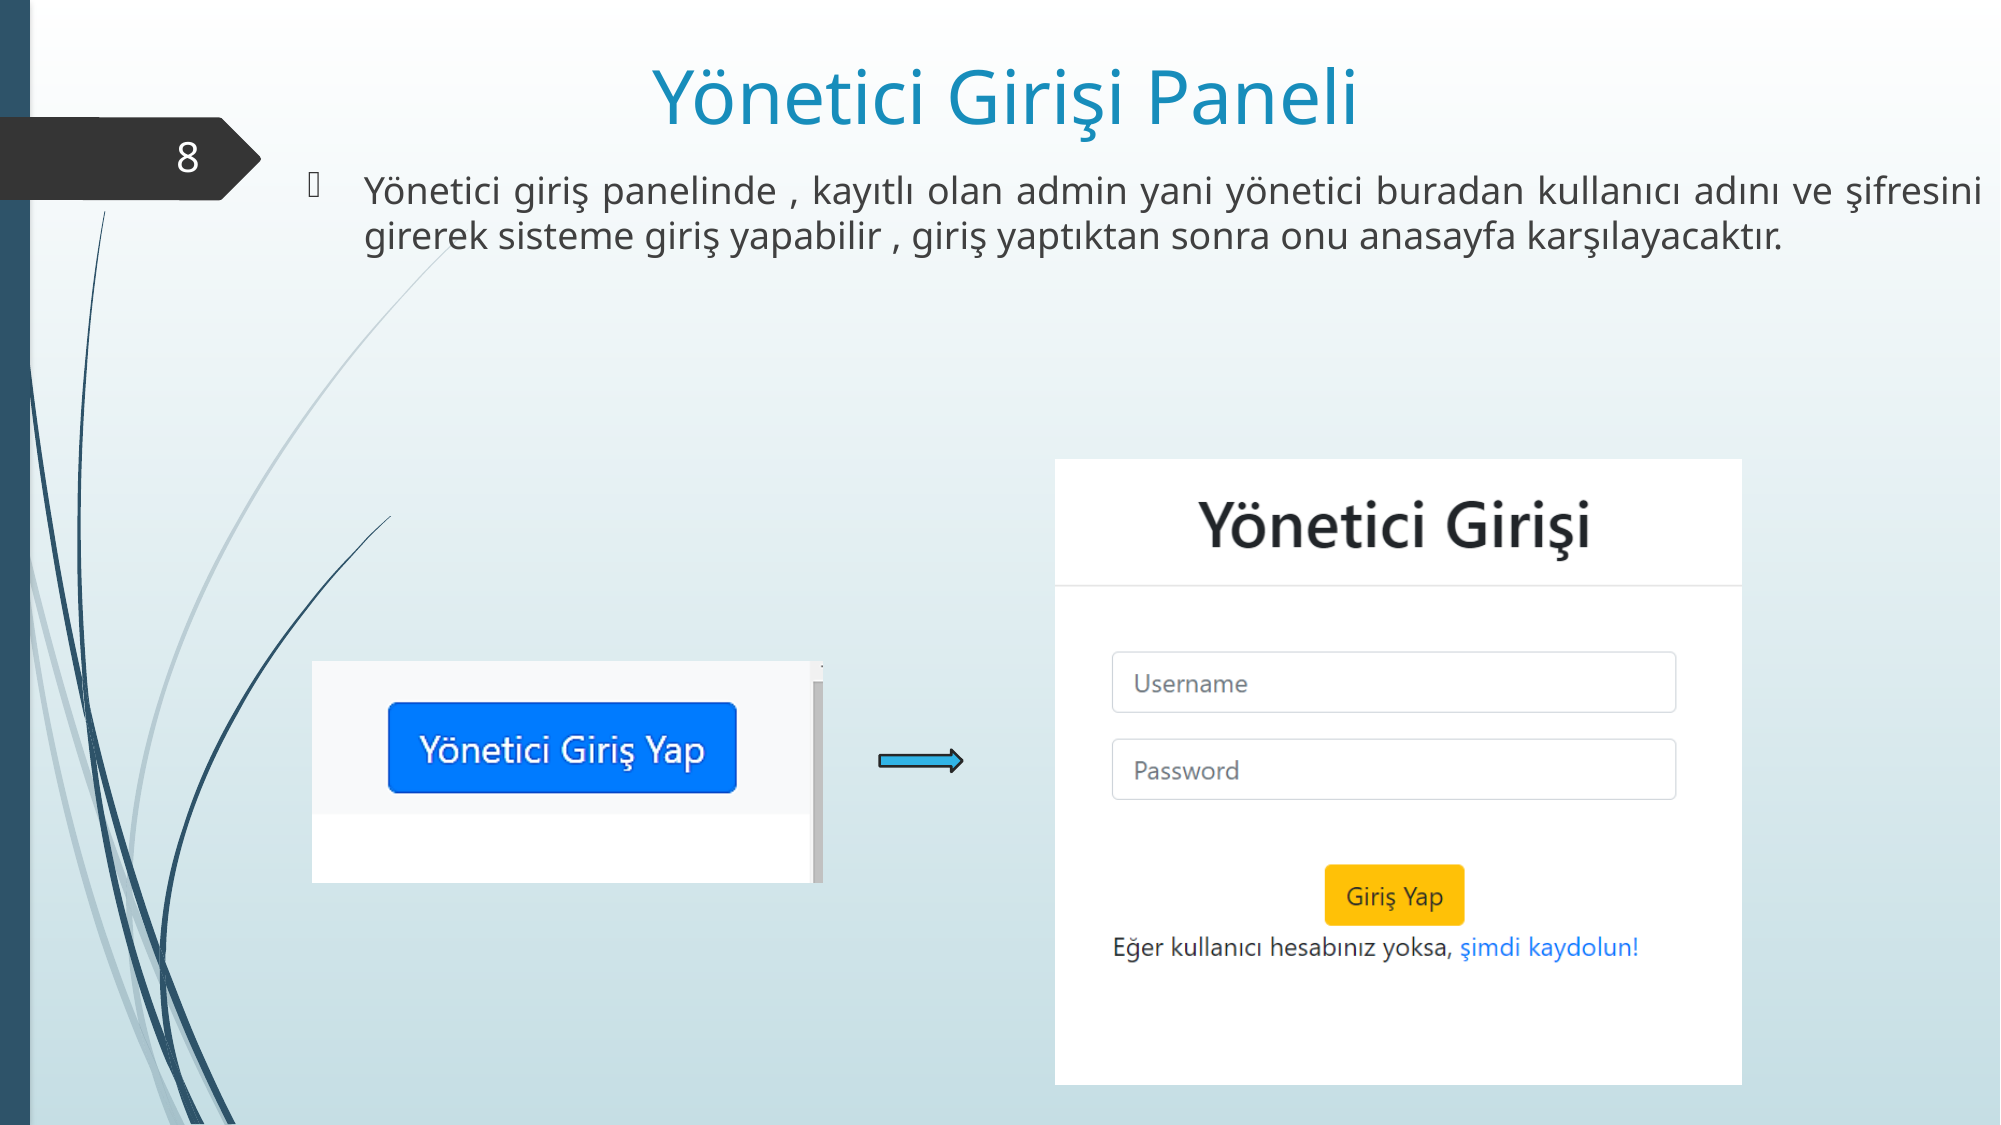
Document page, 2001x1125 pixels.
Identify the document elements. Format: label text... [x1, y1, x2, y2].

list Yönetici giriş panelinde , kayıtlı olan admin yani yönetici buradan kullanıcı adını ve şifresini girerek sisteme giriş yapabilir , giriş yaptıktan sonra onu anasayfa karşılayacaktır. [292, 159, 2000, 314]
picture [312, 661, 823, 883]
picture [1055, 459, 1742, 1085]
title Yönetici Girişi Paneli [637, 41, 1399, 159]
text_box [878, 748, 964, 774]
slide_number 8 [87, 129, 216, 190]
